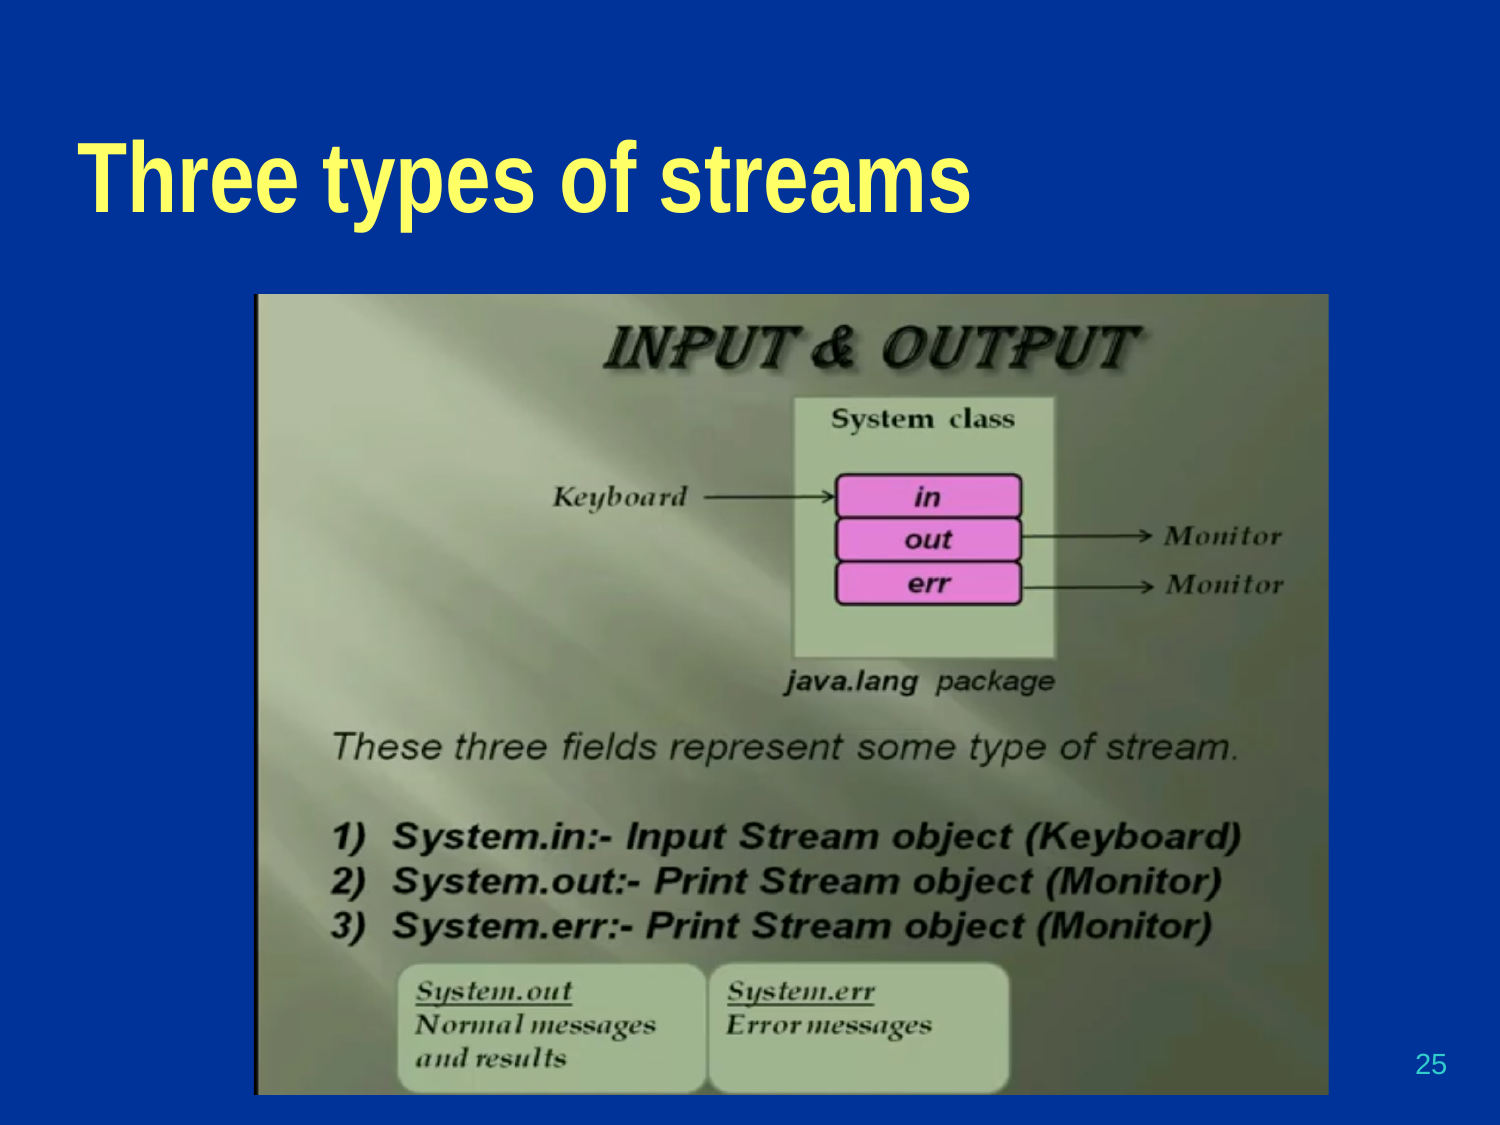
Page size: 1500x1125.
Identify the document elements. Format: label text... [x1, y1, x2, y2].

picture [253, 293, 1329, 1095]
title Three types of streams [62, 99, 1463, 275]
slide_number 25 [1149, 1025, 1463, 1100]
